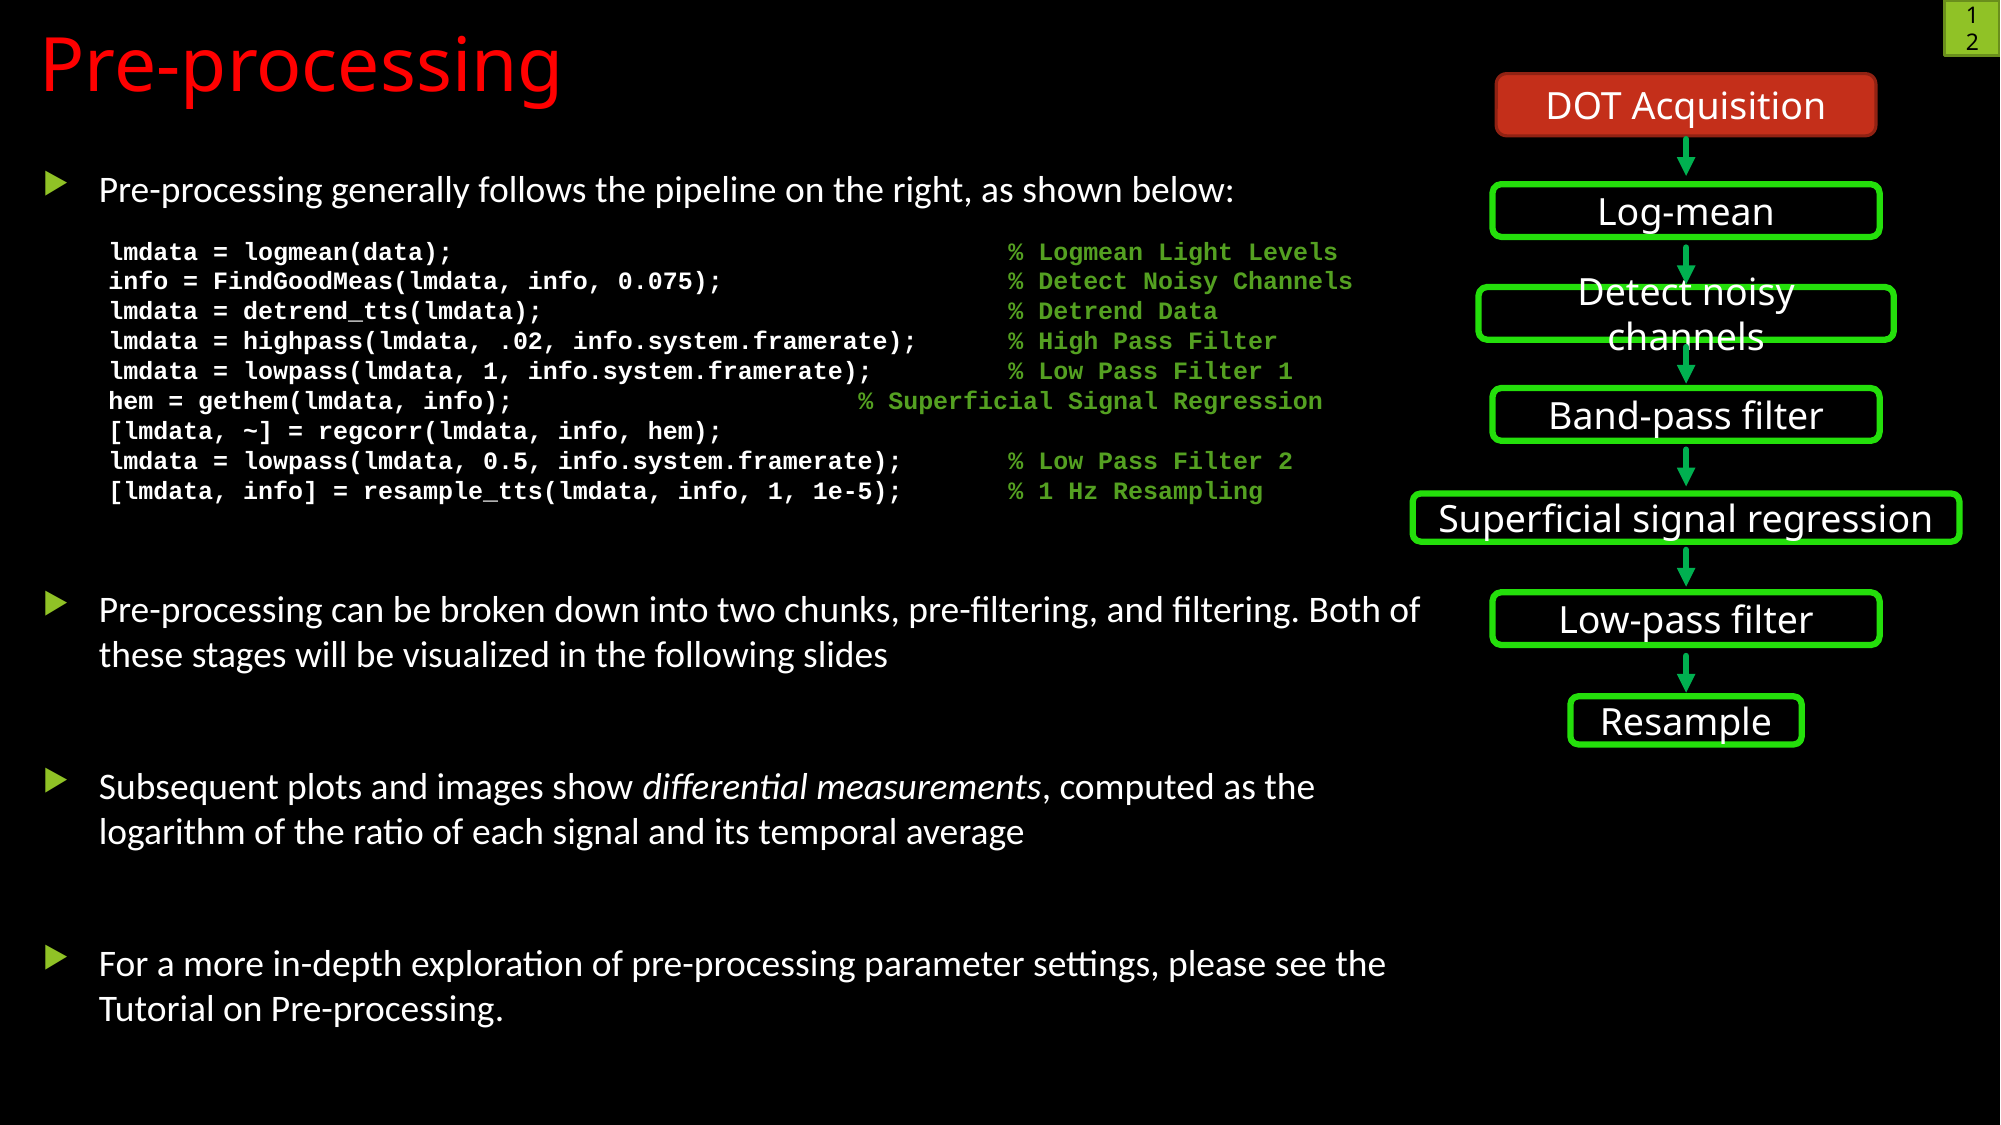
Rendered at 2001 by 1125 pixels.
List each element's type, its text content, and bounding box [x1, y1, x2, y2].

list Pre-processing generally follows the pipeline on the right, as shown below: lmdata = logmean(data); % Logmean Light Levels info = FindGoodMeas(lmdata, info, 0.075); % Detect Noisy Channels lmdata = detrend_tts(lmdata); % Detrend Data lmdata = highpass(lmdata, .02, info.system.framerate); % High Pass Filter lmdata = lowpass(lmdata, 1, info.system.framerate); % Low Pass Filter 1 hem = gethem(lmdata, info); % Superficial Signal Regression [lmdata, ~] = regcorr(lmdata, info, hem); lmdata = lowpass(lmdata, 0.5, info.system.framerate); % Low Pass Filter 2 [lmdata, info] = resample_tts(lmdata, info, 1, 1e-5); % 1 Hz Resampling Pre-processing can be broken down into two chunks, pre-filtering, and filtering. Both of these stages will be visualized in the following slides Subsequent plots and images show differential measurements, computed as the logarithm of the ratio of each signal and its temporal average For a more in-depth exploration of pre-processing parameter settings, please see the Tutorial on Pre-processing. [27, 157, 1465, 1059]
title Pre-processing [24, 9, 1435, 226]
text_box Superficial signal regression [1465, 491, 1962, 544]
text_box 12 [1943, 0, 2000, 57]
text_box Detect noisy channels [1476, 285, 1896, 342]
text_box Log-mean [1490, 182, 1882, 239]
text_box Low-pass filter [1490, 590, 1882, 647]
text_box DOT Acquisition [1494, 72, 1878, 138]
text_box Band-pass filter [1490, 386, 1882, 443]
text_box Resample [1568, 694, 1804, 747]
